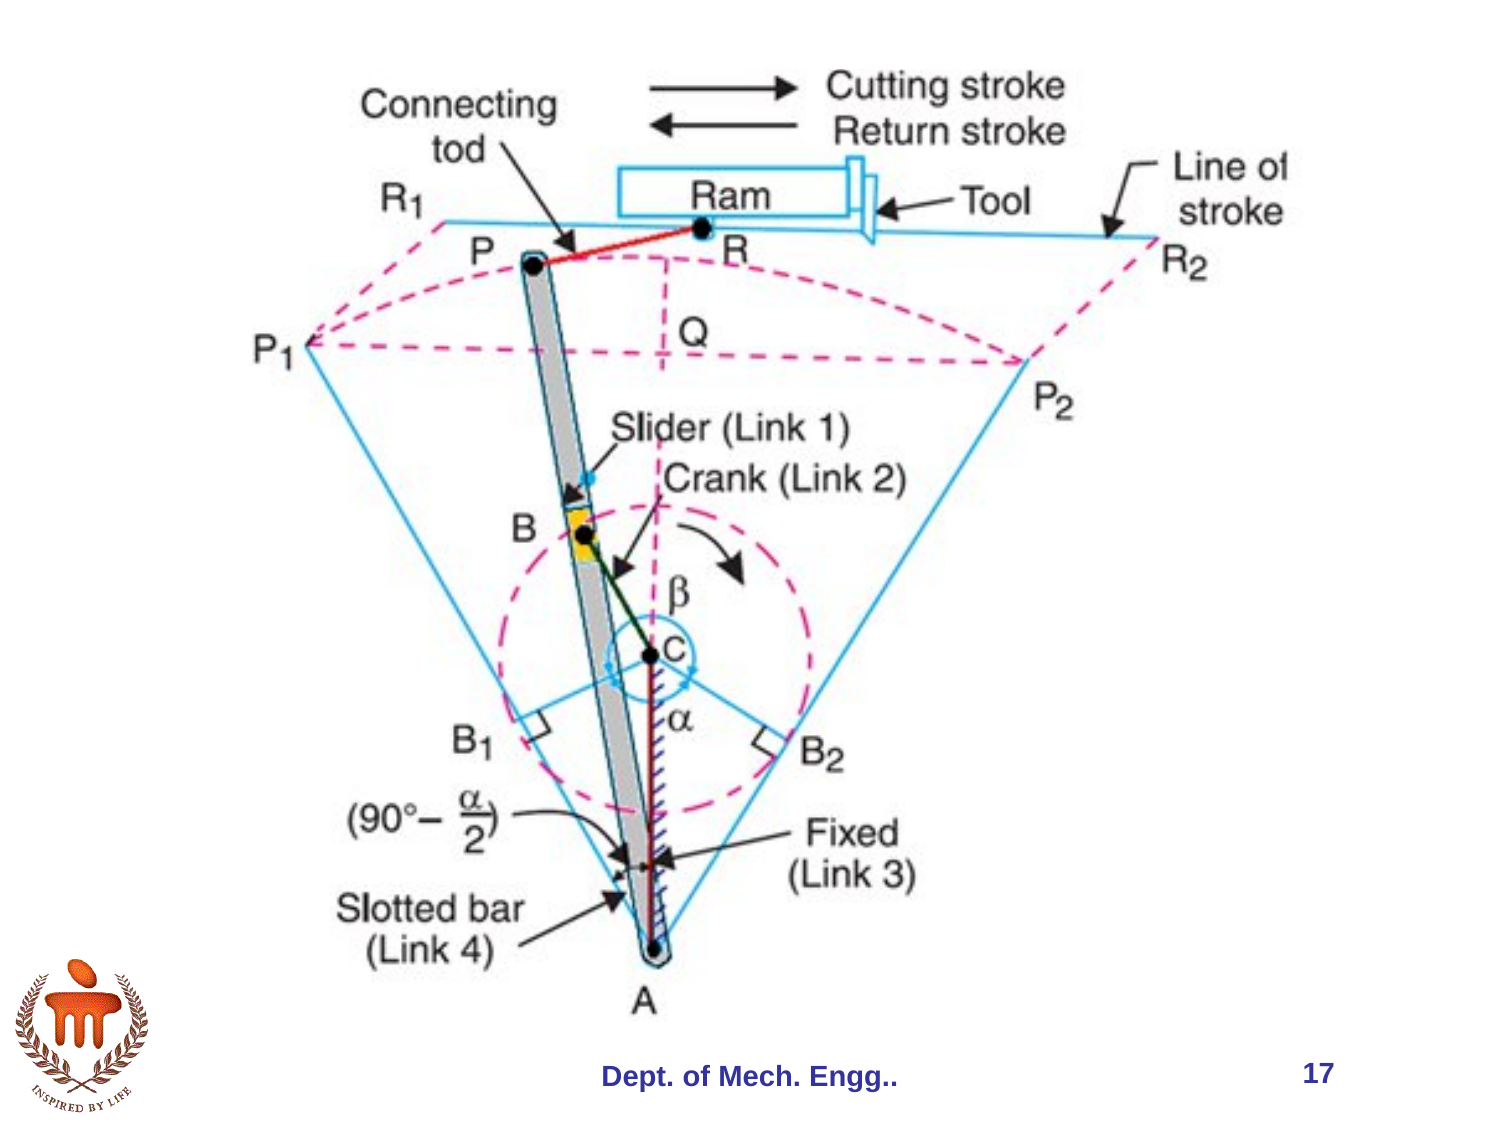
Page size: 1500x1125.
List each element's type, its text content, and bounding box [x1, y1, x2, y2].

picture [0, 69, 1358, 1118]
slide_number 17 [999, 1046, 1351, 1125]
footer Dept. of Mech. Engg.. [512, 1049, 988, 1103]
